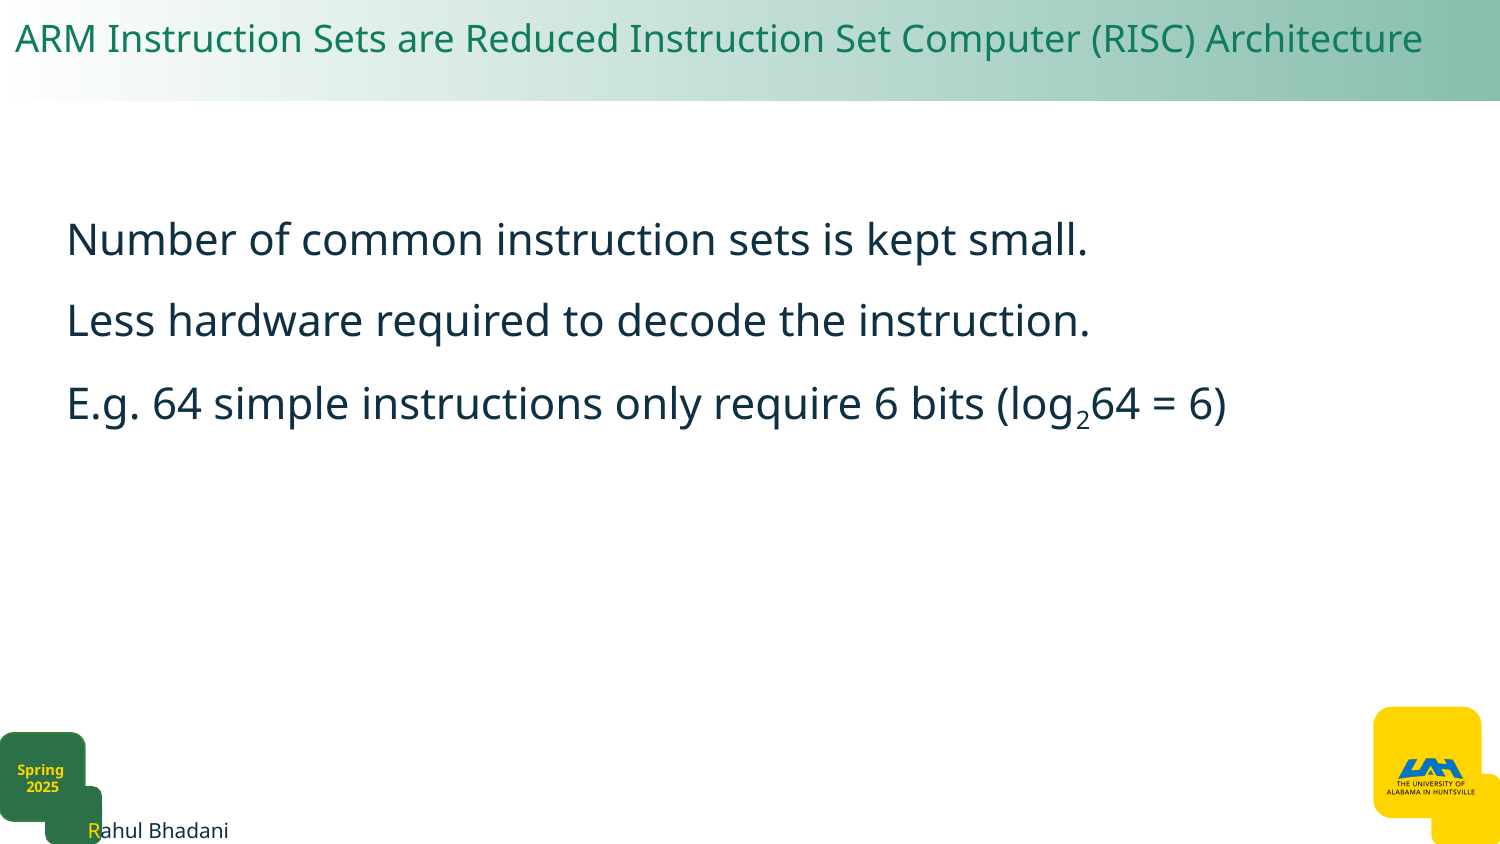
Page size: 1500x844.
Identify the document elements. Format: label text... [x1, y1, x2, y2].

list Number of common instruction sets is kept small. Less hardware required to decode the instruction. E.g. 64 simple instructions only require 6 bits (log264 = 6) [51, 189, 1449, 750]
picture [1386, 758, 1475, 795]
title ARM Instruction Sets are Reduced Instruction Set Computer (RISC) Architecture [0, 0, 1500, 101]
